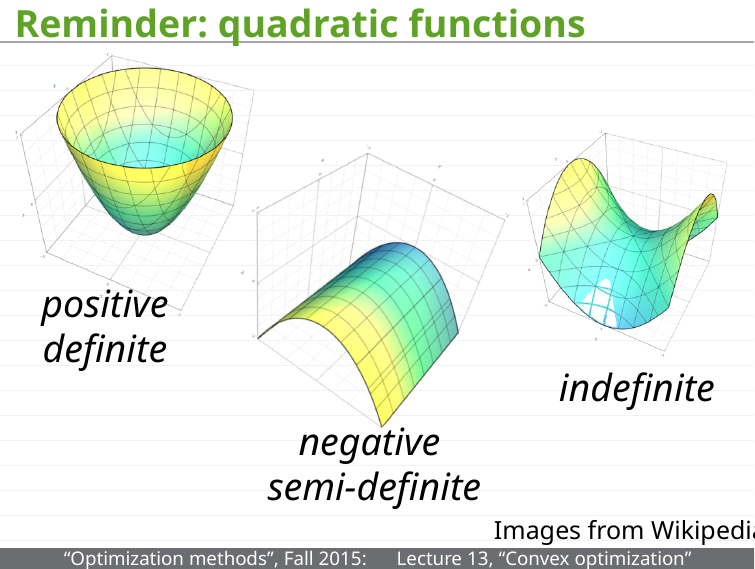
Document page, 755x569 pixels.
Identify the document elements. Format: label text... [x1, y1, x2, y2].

text_box Images from Wikipedia [479, 507, 755, 552]
text_box positive definite [0, 272, 211, 378]
text_box indefinite [544, 362, 730, 416]
picture [15, 52, 728, 410]
text_box negative semi-definite [252, 414, 497, 515]
title Reminder: quadratic functions [14, 0, 755, 38]
